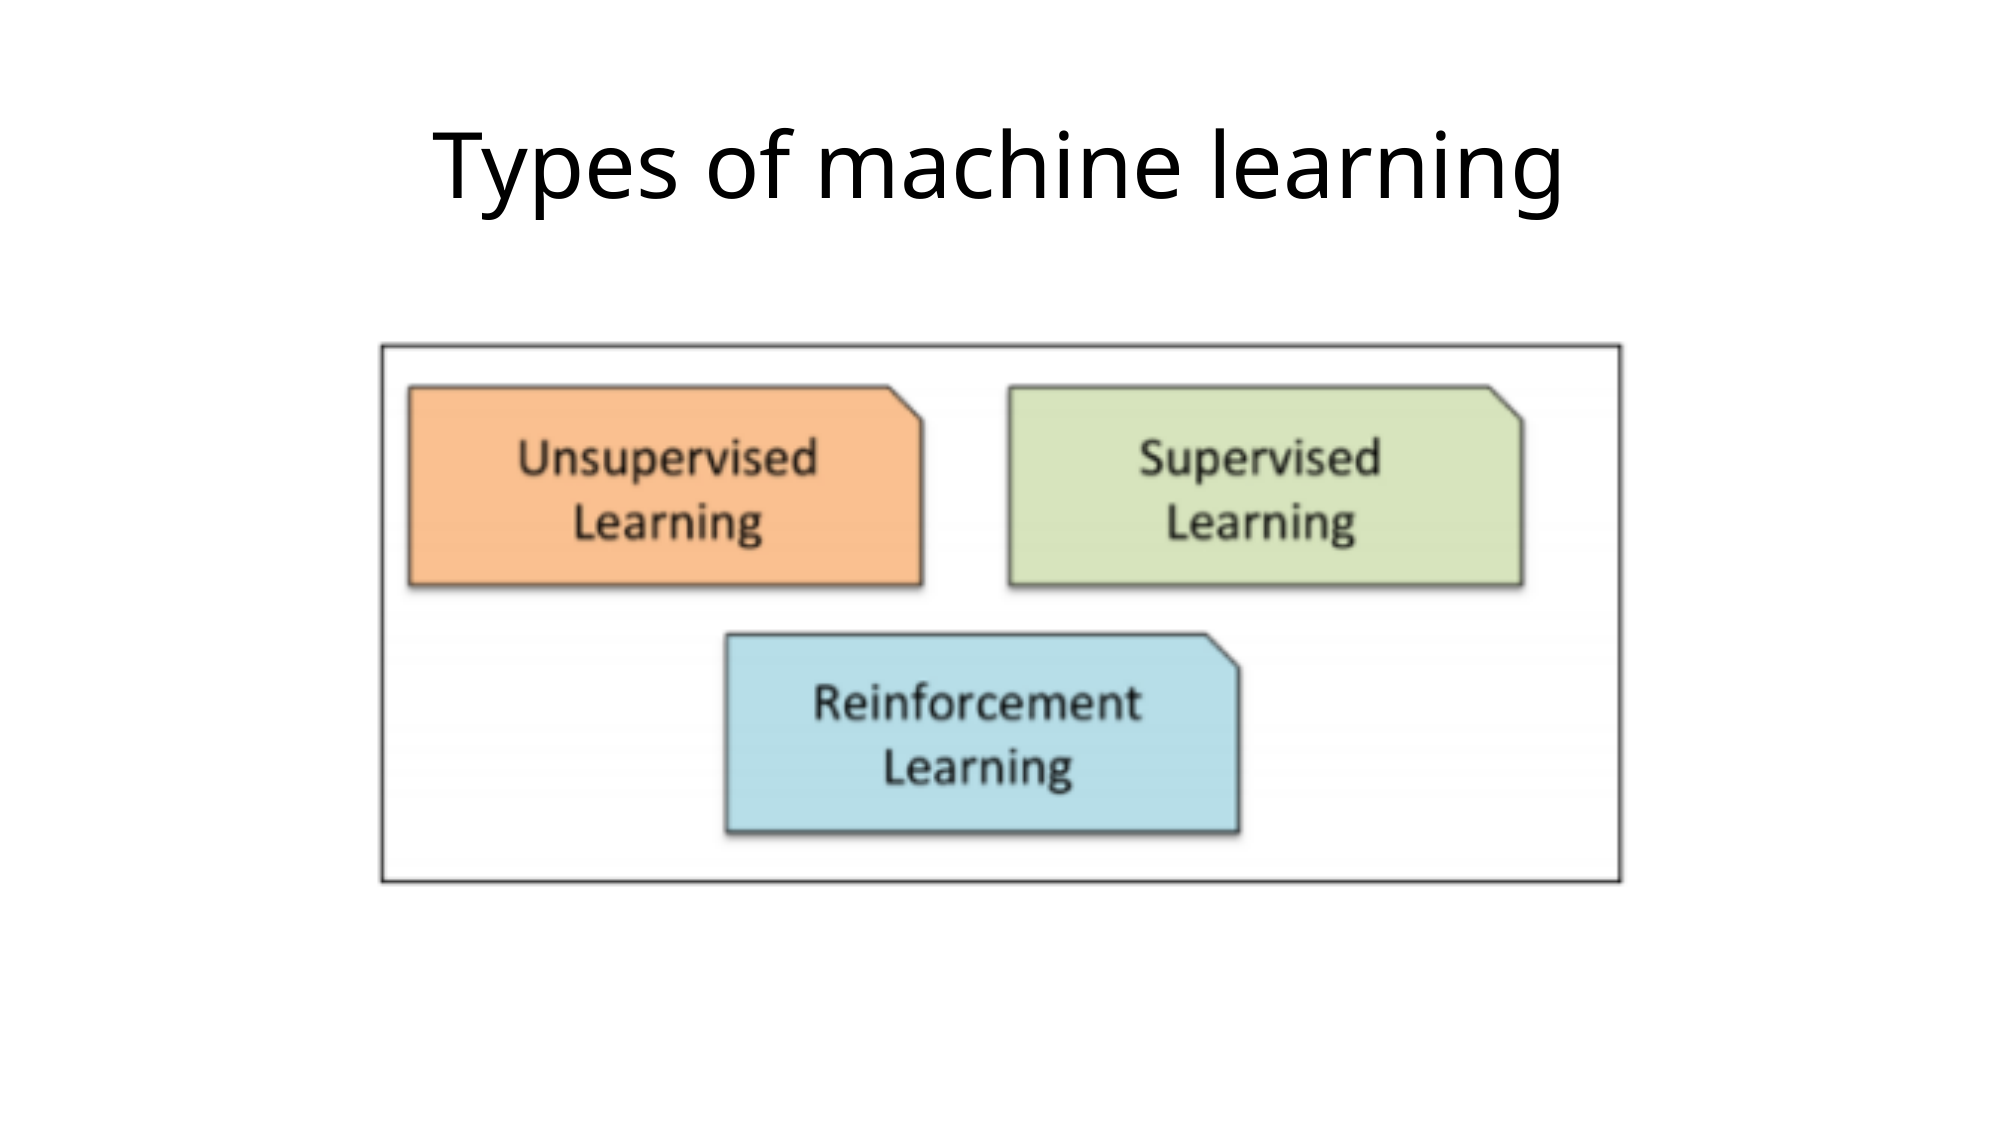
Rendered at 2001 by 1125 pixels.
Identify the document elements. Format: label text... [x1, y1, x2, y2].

title Types of machine learning [137, 59, 1863, 278]
picture [343, 308, 1657, 929]
